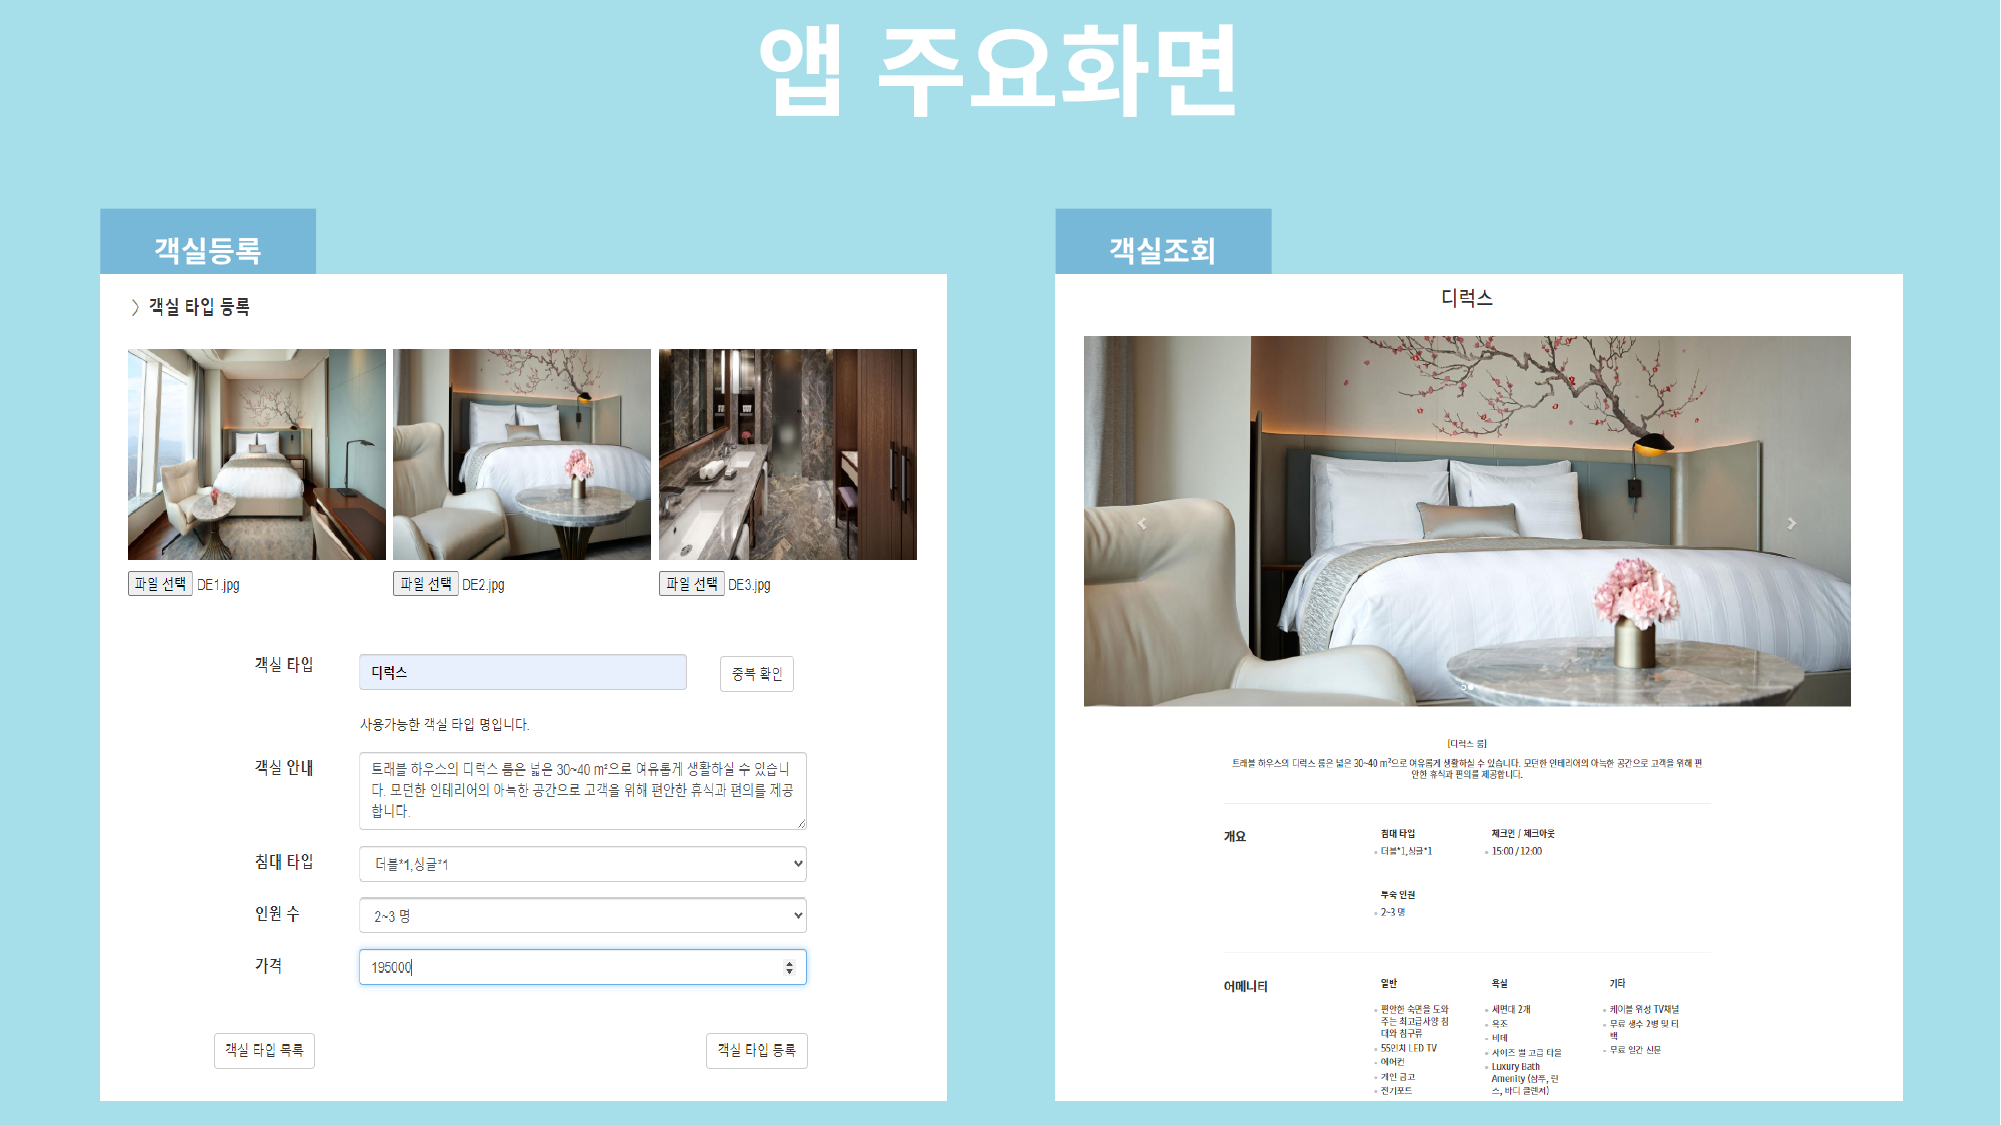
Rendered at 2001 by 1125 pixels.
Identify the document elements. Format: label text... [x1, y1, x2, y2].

text_box 객실등록 [100, 208, 317, 274]
text_box 객실조회 [1055, 208, 1272, 274]
picture [100, 274, 947, 1101]
text_box 앱 주요화면 [0, 0, 2000, 136]
picture [1055, 274, 1903, 1101]
